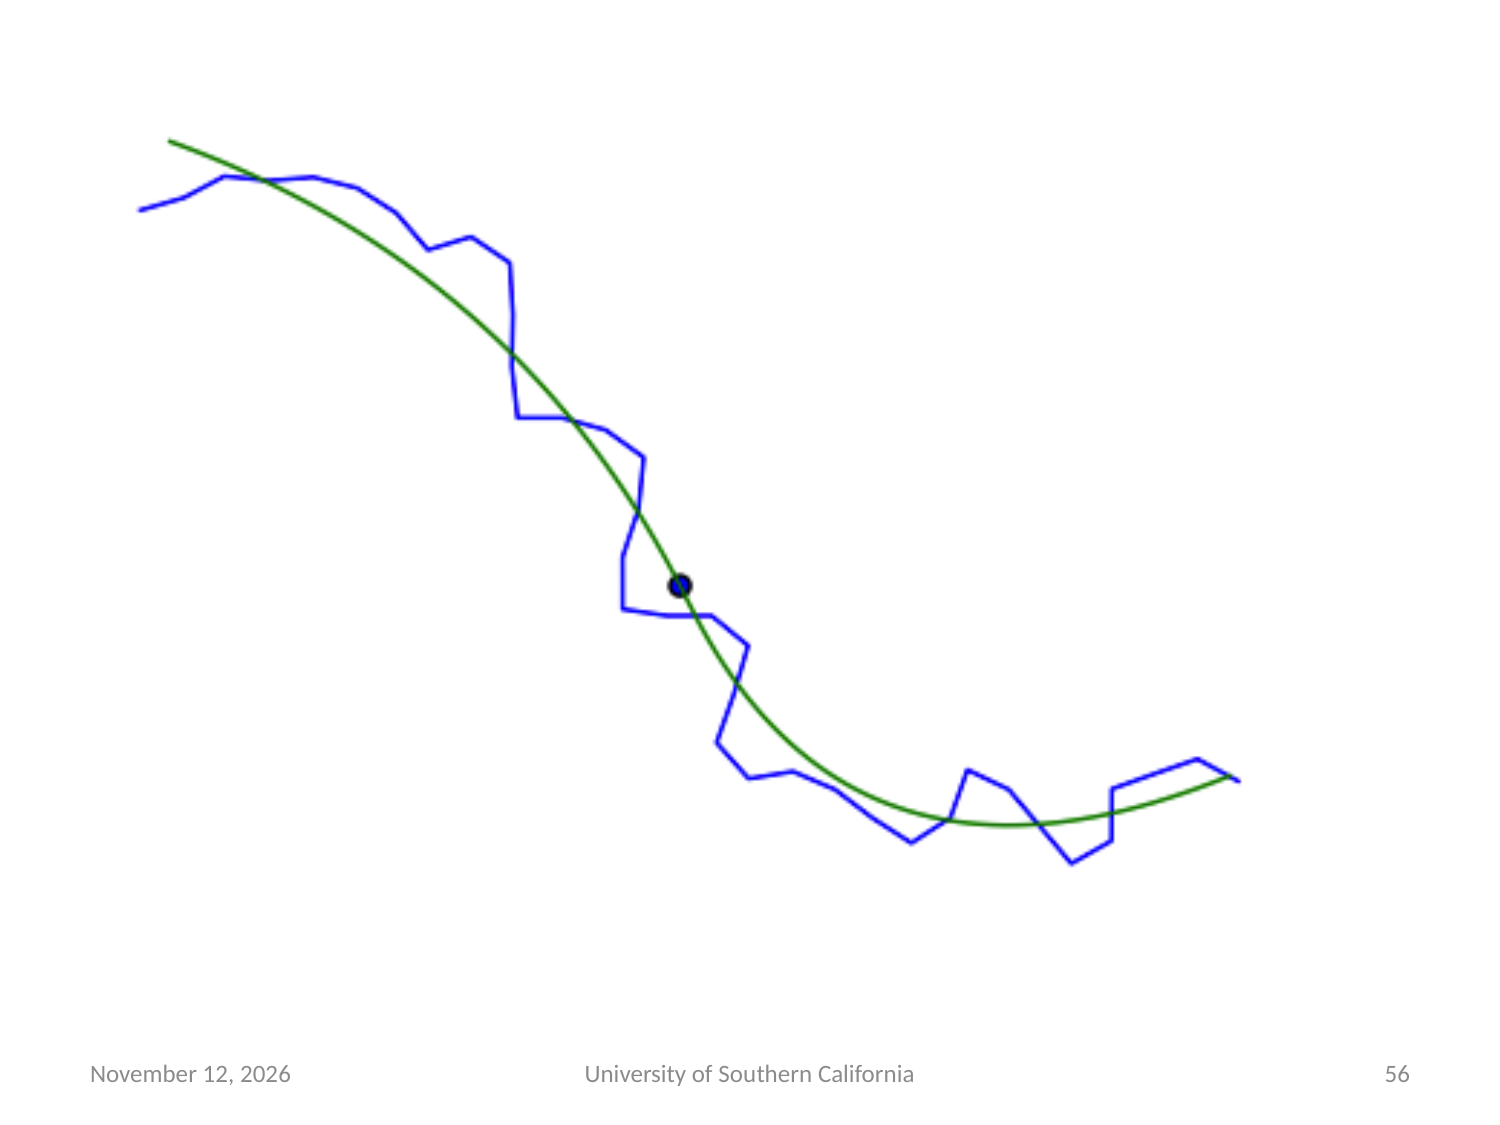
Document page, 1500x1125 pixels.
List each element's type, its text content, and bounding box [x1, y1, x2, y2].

slide_number 56 [1074, 1042, 1425, 1103]
picture [97, 71, 1282, 902]
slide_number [75, 1042, 425, 1103]
footer University of Southern California [512, 1042, 988, 1103]
